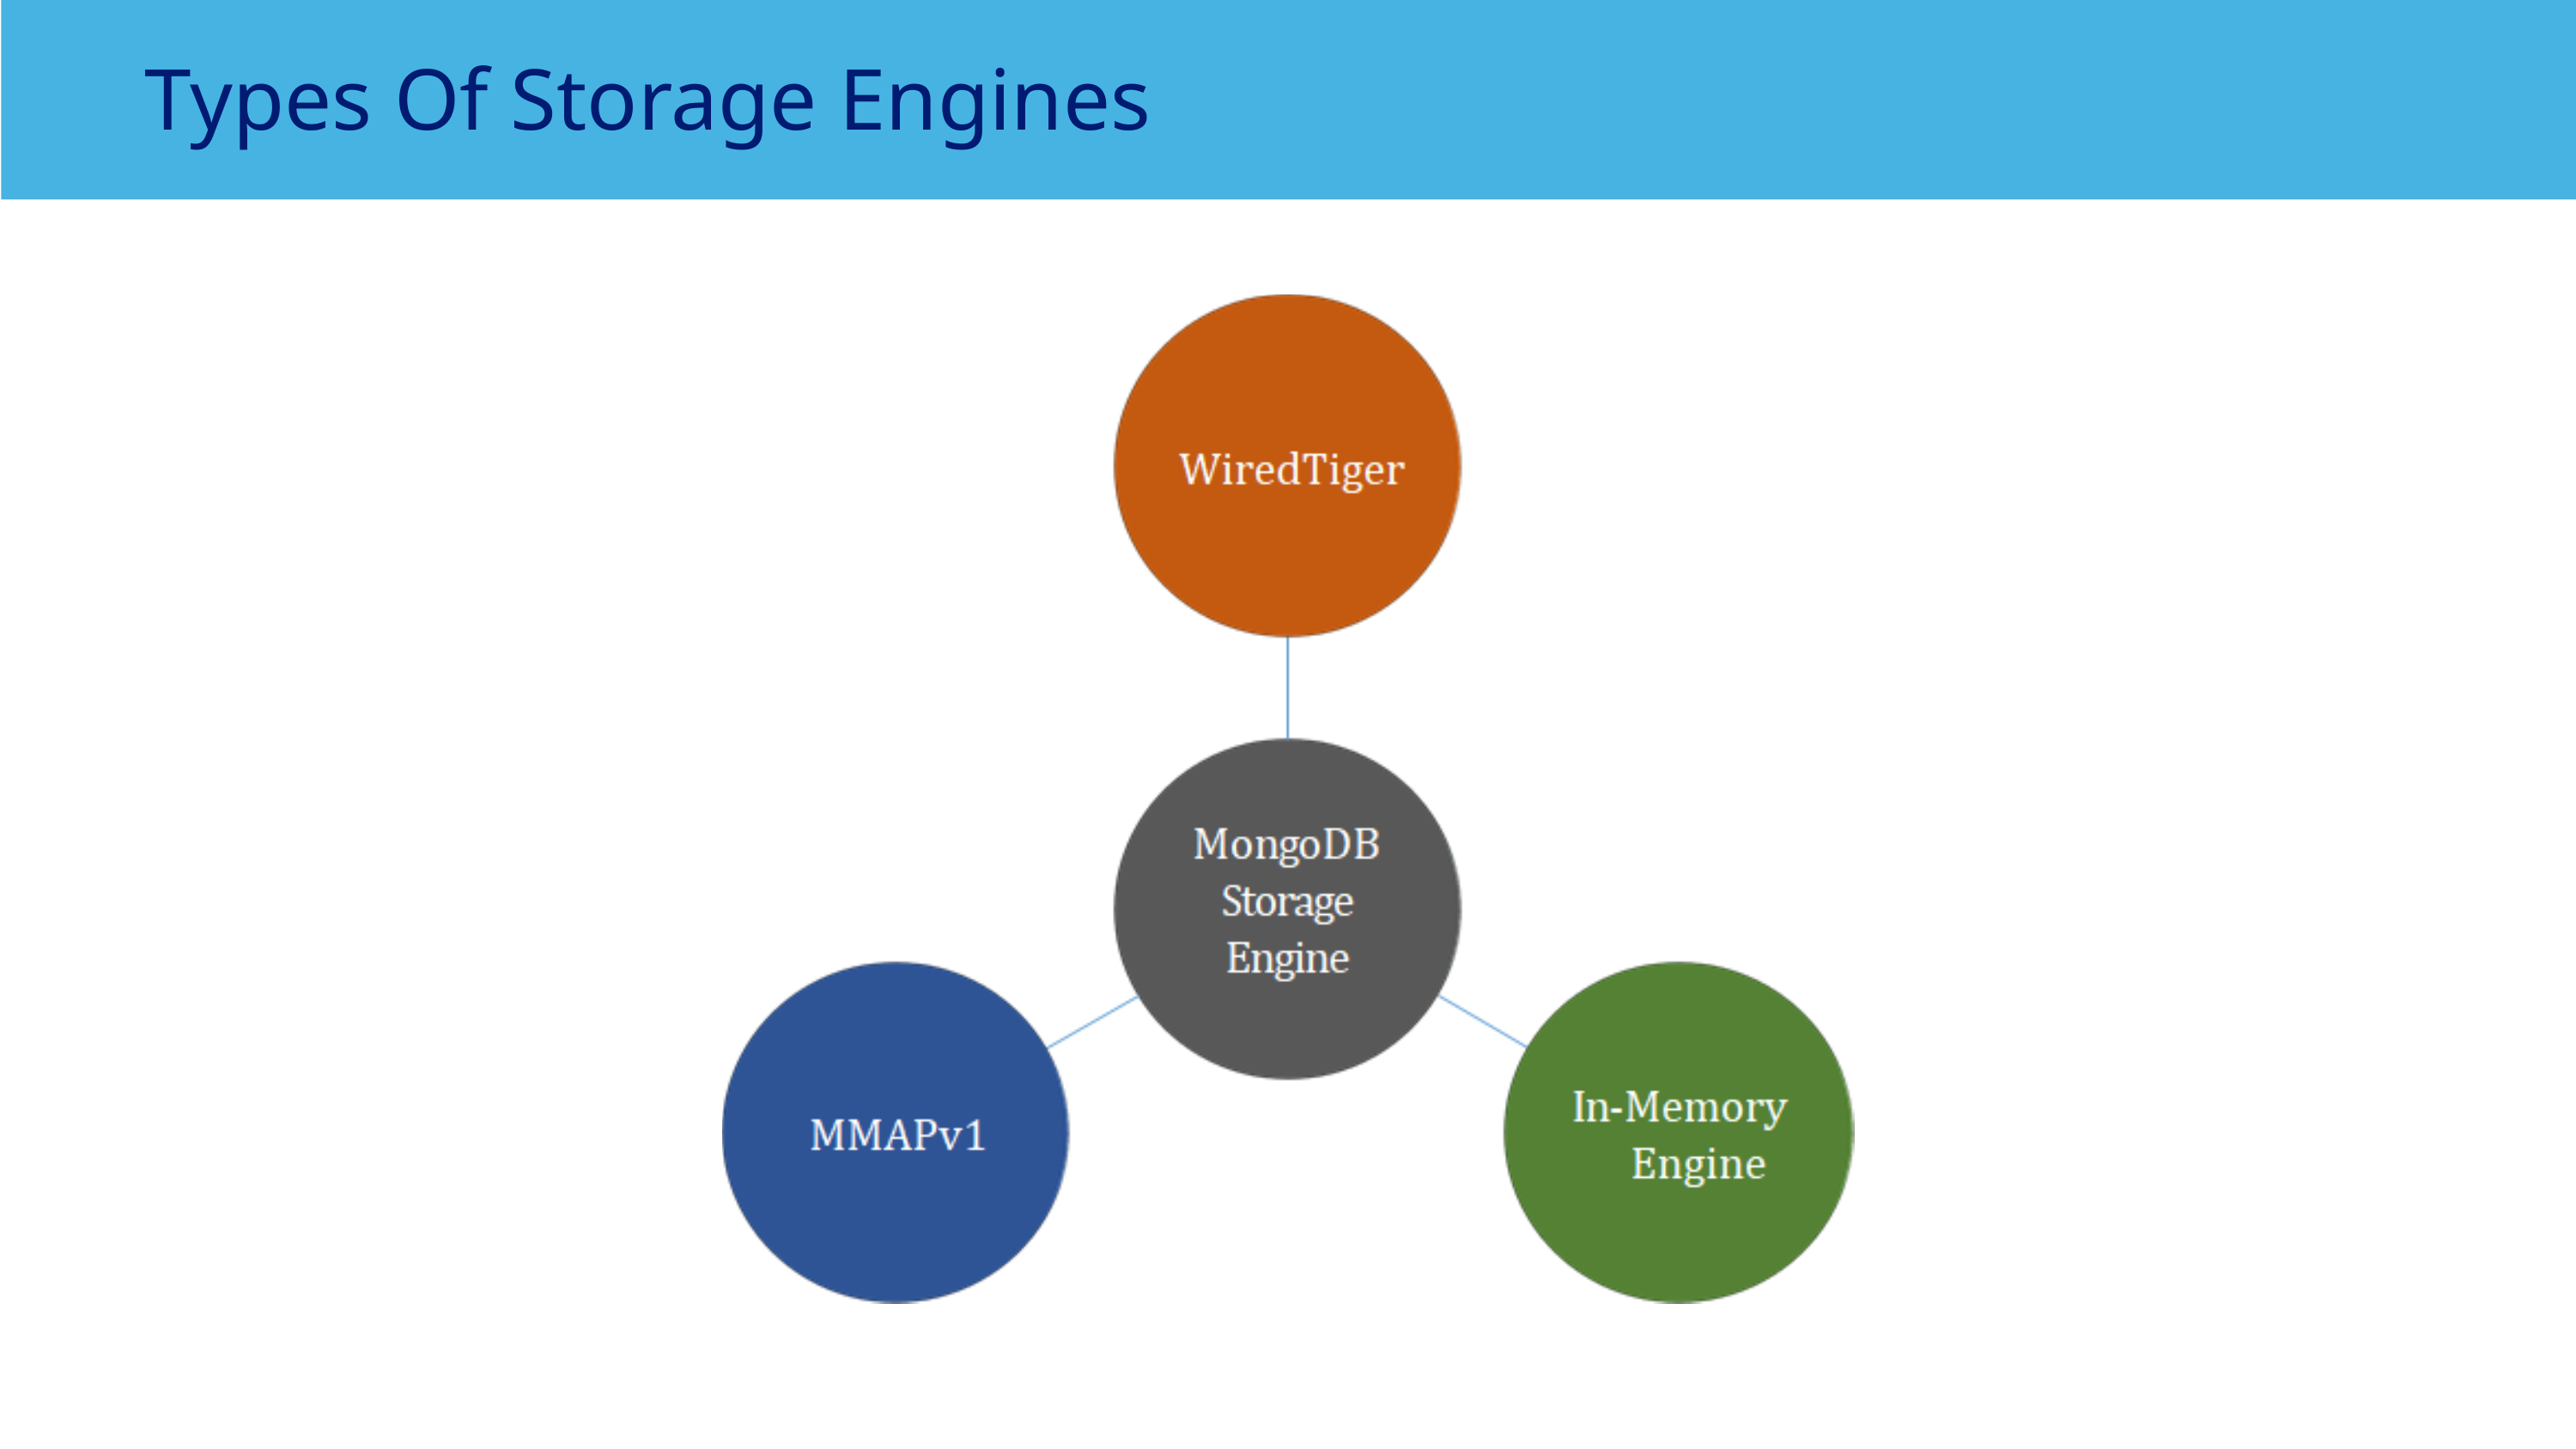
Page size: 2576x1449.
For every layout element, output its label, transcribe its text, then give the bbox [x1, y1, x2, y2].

text_box Types Of Storage Engines [144, 37, 2049, 147]
picture [722, 294, 1856, 1304]
text_box [1, 0, 2576, 200]
